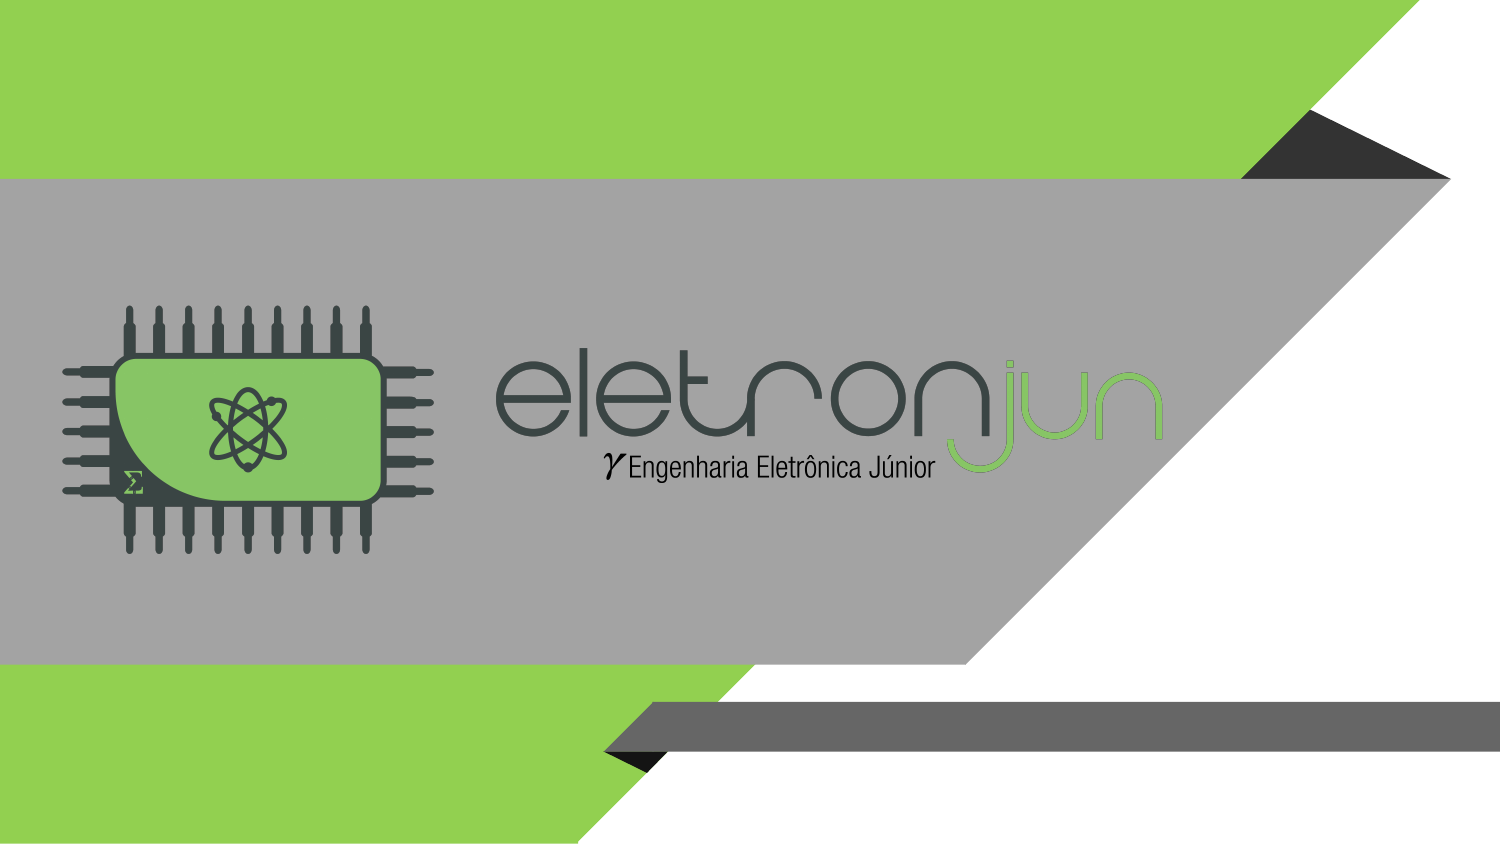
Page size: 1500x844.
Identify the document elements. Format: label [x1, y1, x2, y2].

picture [0, 283, 1181, 560]
